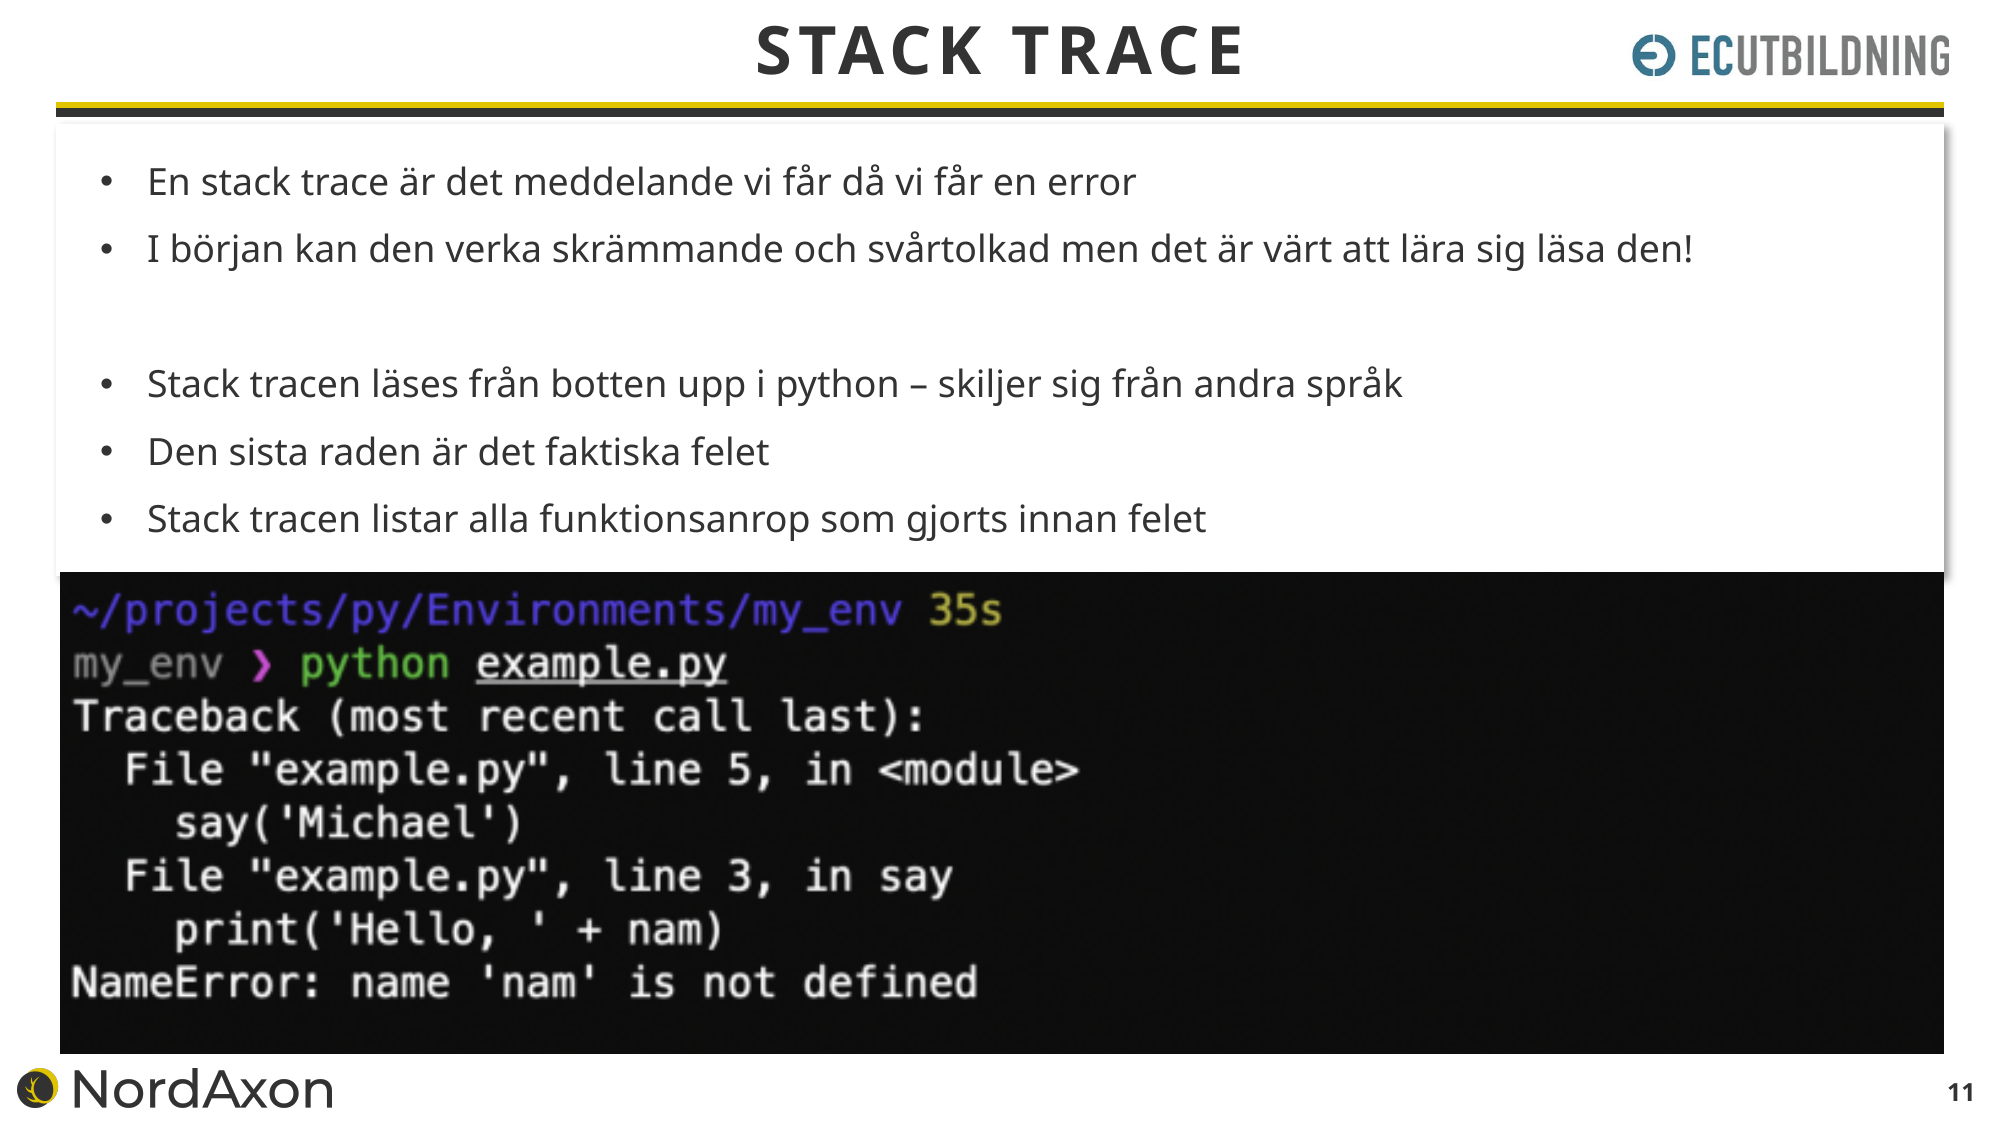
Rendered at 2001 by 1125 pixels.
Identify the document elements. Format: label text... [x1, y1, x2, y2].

list STACK TRACE [0, 0, 2000, 107]
picture [1624, 20, 1962, 86]
text_box En stack trace är det meddelande vi får då vi får en error I början kan den verka skrämmande och svårtolkad men det är värt att lära sig läsa den! Stack tracen läses från botten upp i python – skiljer sig från andra språk Den sista raden är det faktiska felet Stack tracen listar alla funktionsanrop som gjorts innan felet [55, 123, 1944, 576]
picture [60, 572, 1944, 1054]
slide_number 11 [1922, 1063, 2000, 1123]
picture [17, 1068, 332, 1108]
